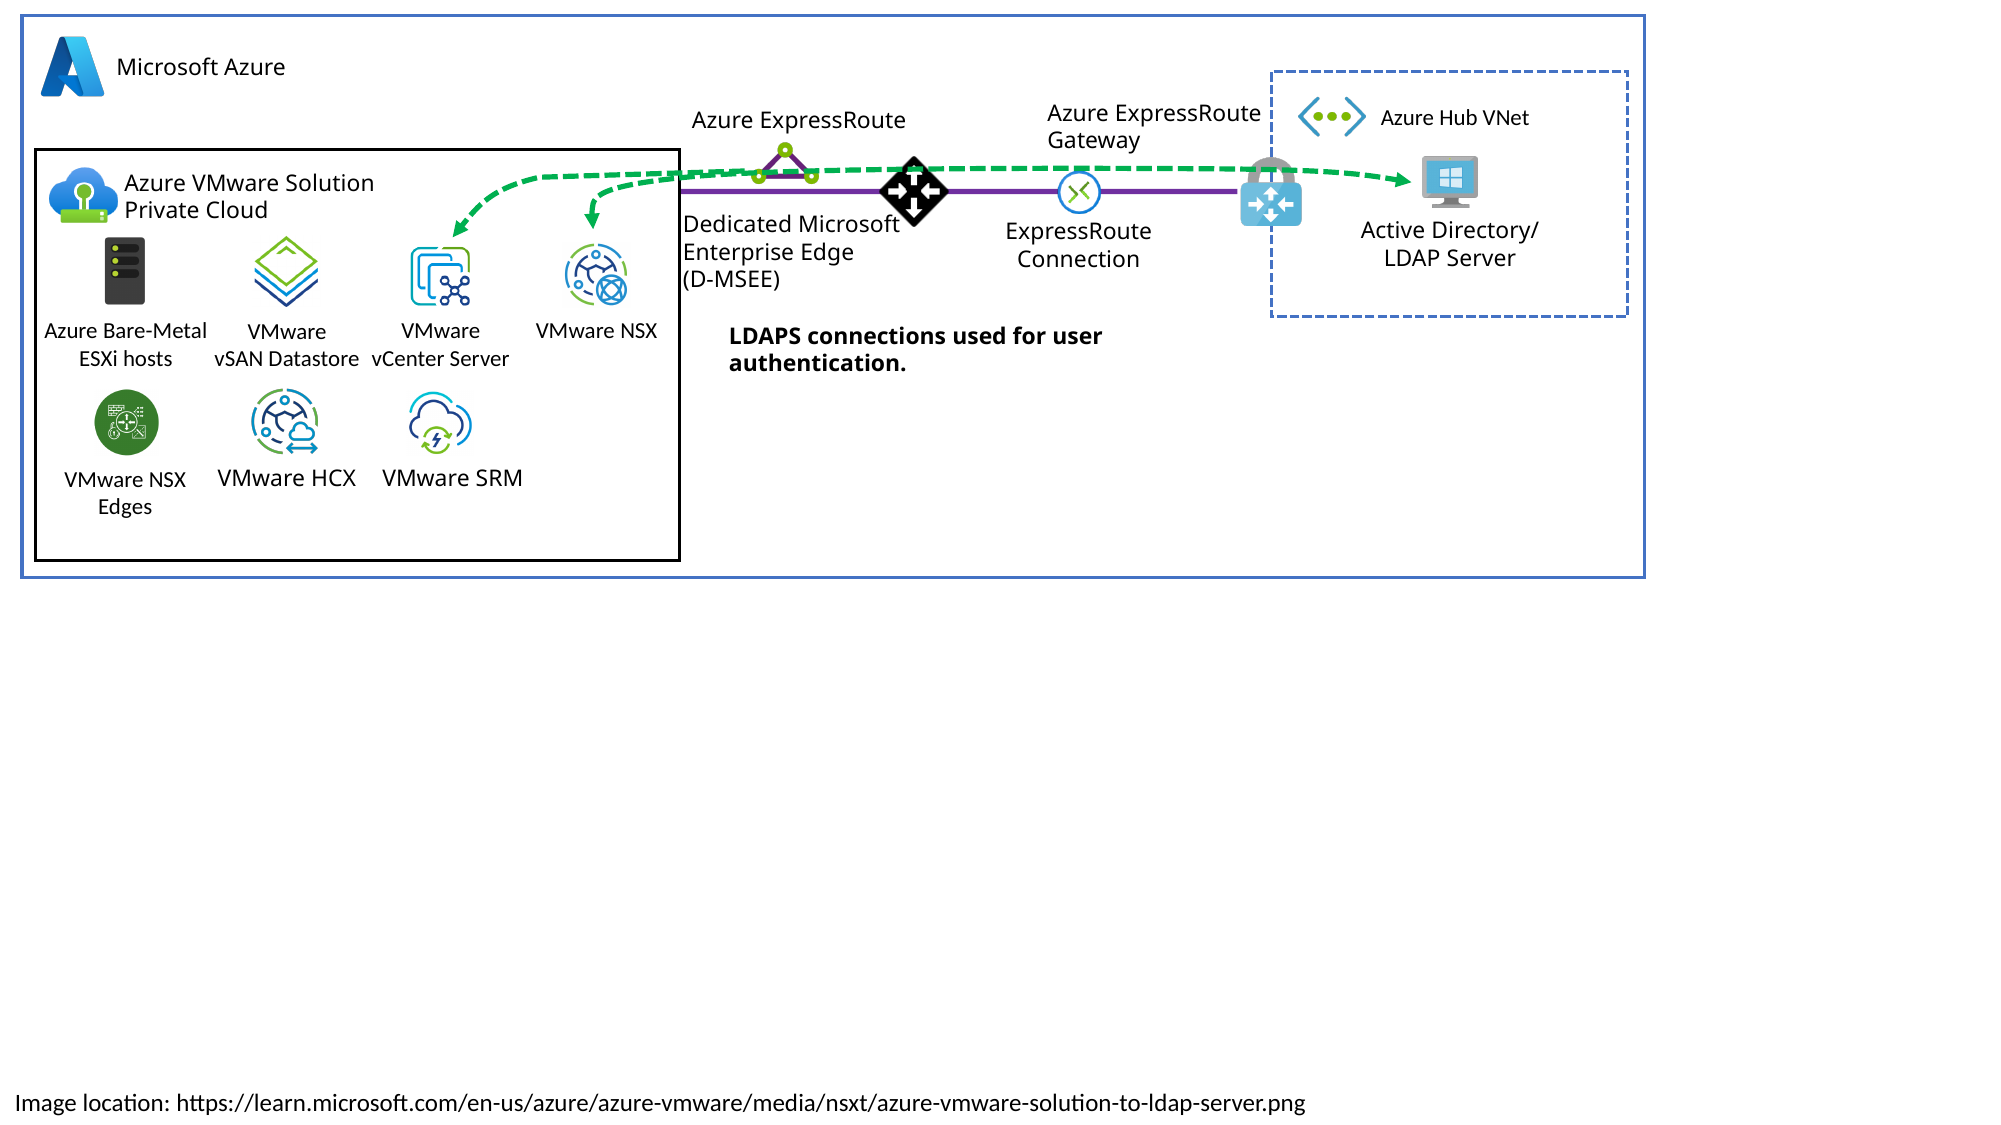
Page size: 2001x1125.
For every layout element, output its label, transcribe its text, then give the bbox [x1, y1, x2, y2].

text_box Image location: https://learn.microsoft.com/en-us/azure/azure-vmware/media/nsxt/azure-vmware-solution-to-ldap-server.png [0, 1079, 1406, 1125]
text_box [21, 15, 1645, 578]
